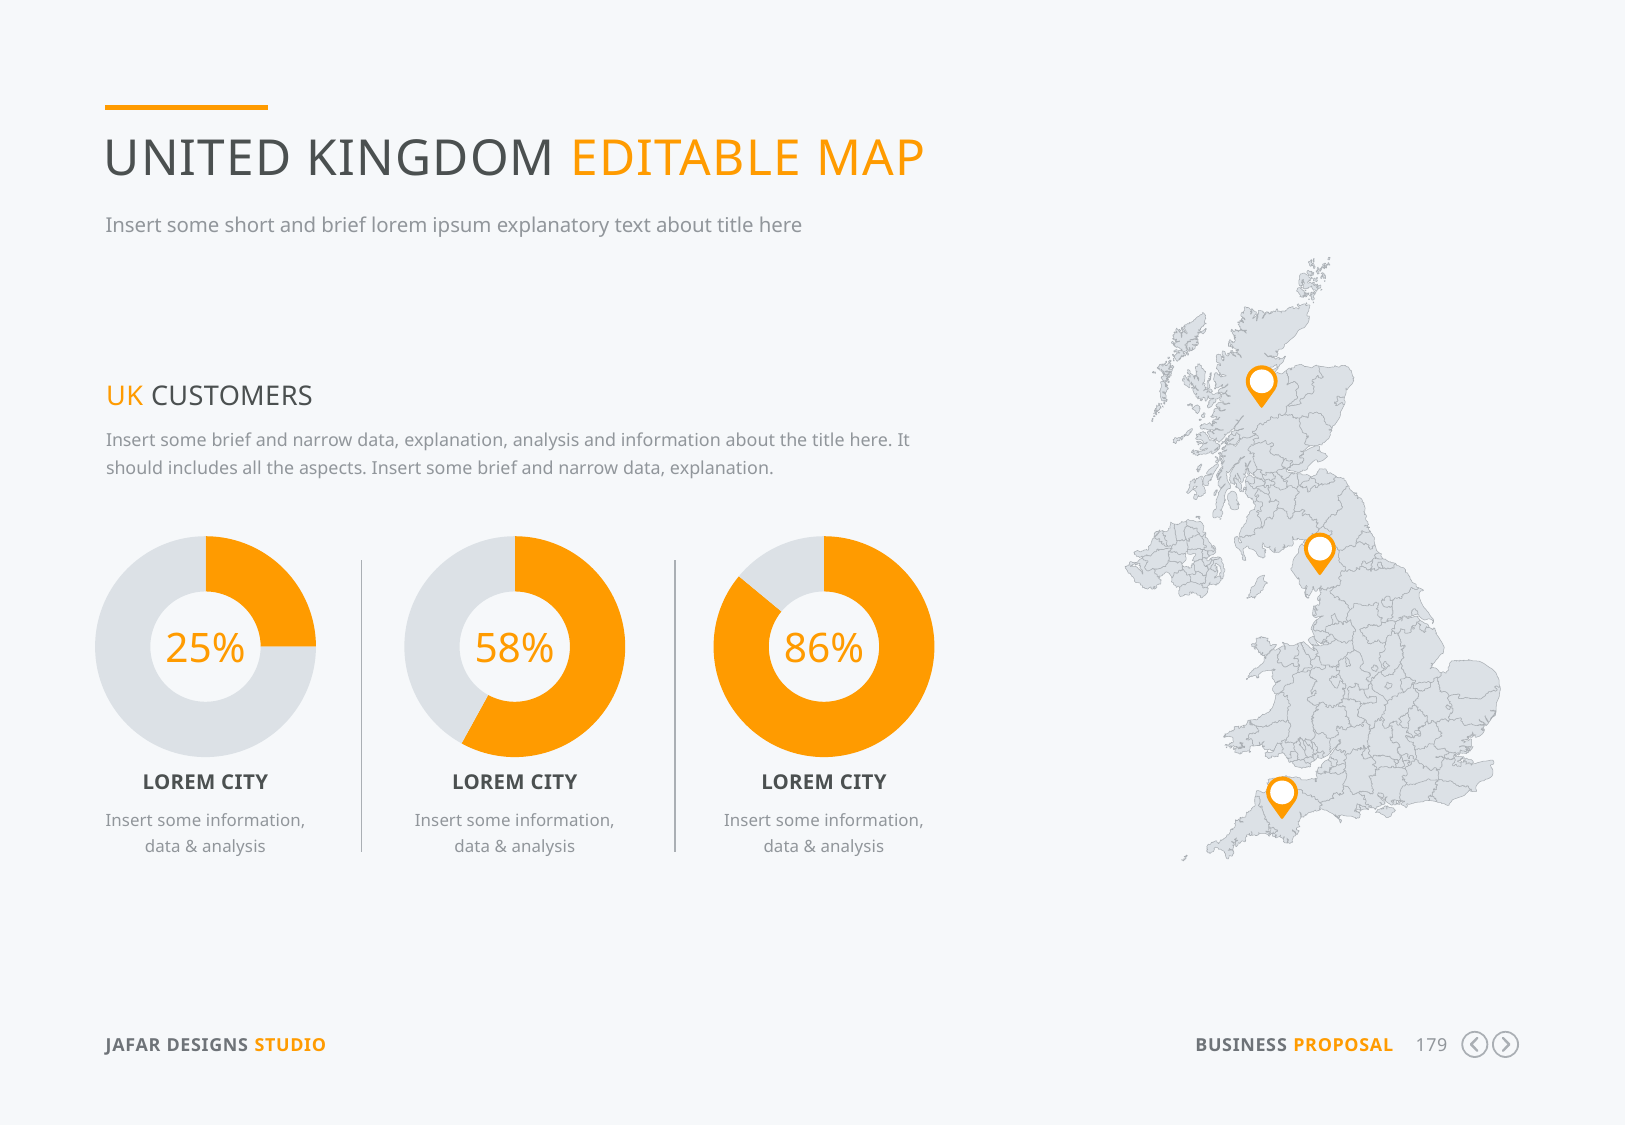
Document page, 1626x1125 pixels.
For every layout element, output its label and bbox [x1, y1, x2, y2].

chart [706, 531, 942, 762]
text_box [105, 769, 306, 857]
list [105, 209, 1519, 241]
chart [87, 531, 324, 762]
text_box [724, 769, 924, 857]
text_box [414, 769, 615, 857]
chart [397, 531, 633, 762]
text_box [1124, 257, 1501, 861]
text_box [106, 378, 922, 479]
list [103, 125, 1518, 188]
